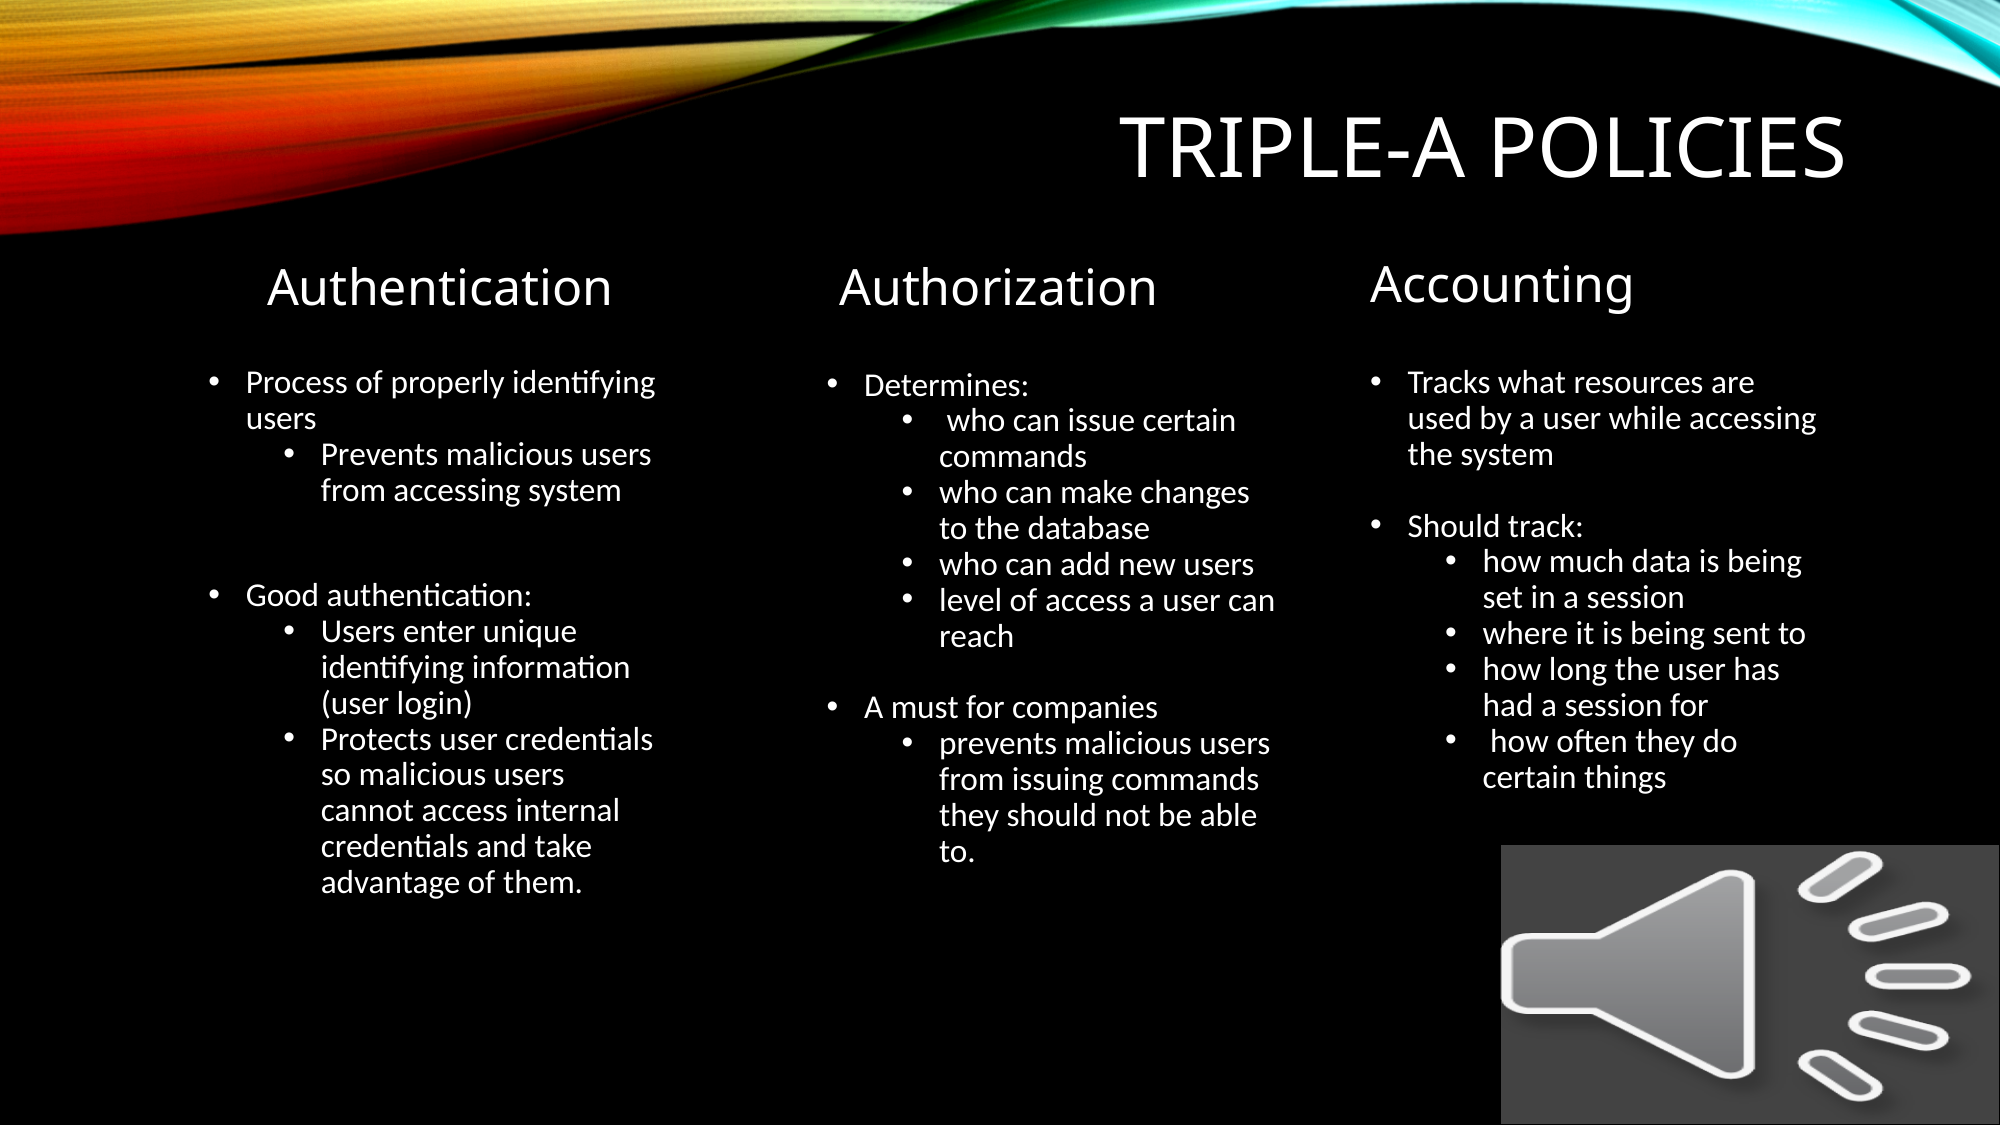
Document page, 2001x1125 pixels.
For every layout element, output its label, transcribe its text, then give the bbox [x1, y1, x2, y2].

text_box Accounting [1355, 215, 1684, 357]
title TRIPLE-A POLICIES [450, 43, 1863, 257]
text_box Determines: who can issue certain commands who can make changes to the database who can add new users level of access a user can reach A must for companies prevents malicious users from issuing commands they should not be able to. [811, 359, 1291, 1021]
text_box Authorization [824, 217, 1176, 359]
list Process of properly identifying users Prevents malicious users from accessing system Good authentication: Users enter unique identifying information (user login) Protects user credentials so malicious users cannot access internal credentials and take advantage of them. [193, 357, 673, 1018]
picture [1499, 843, 2000, 1125]
picture [0, 0, 2000, 237]
text_box Tracks what resources are used by a user while accessing the system Should track: how much data is being set in a session where it is being sent to how long the user has had a session for how often they do certain things [1355, 357, 1835, 1018]
text_box Authentication [252, 217, 645, 360]
